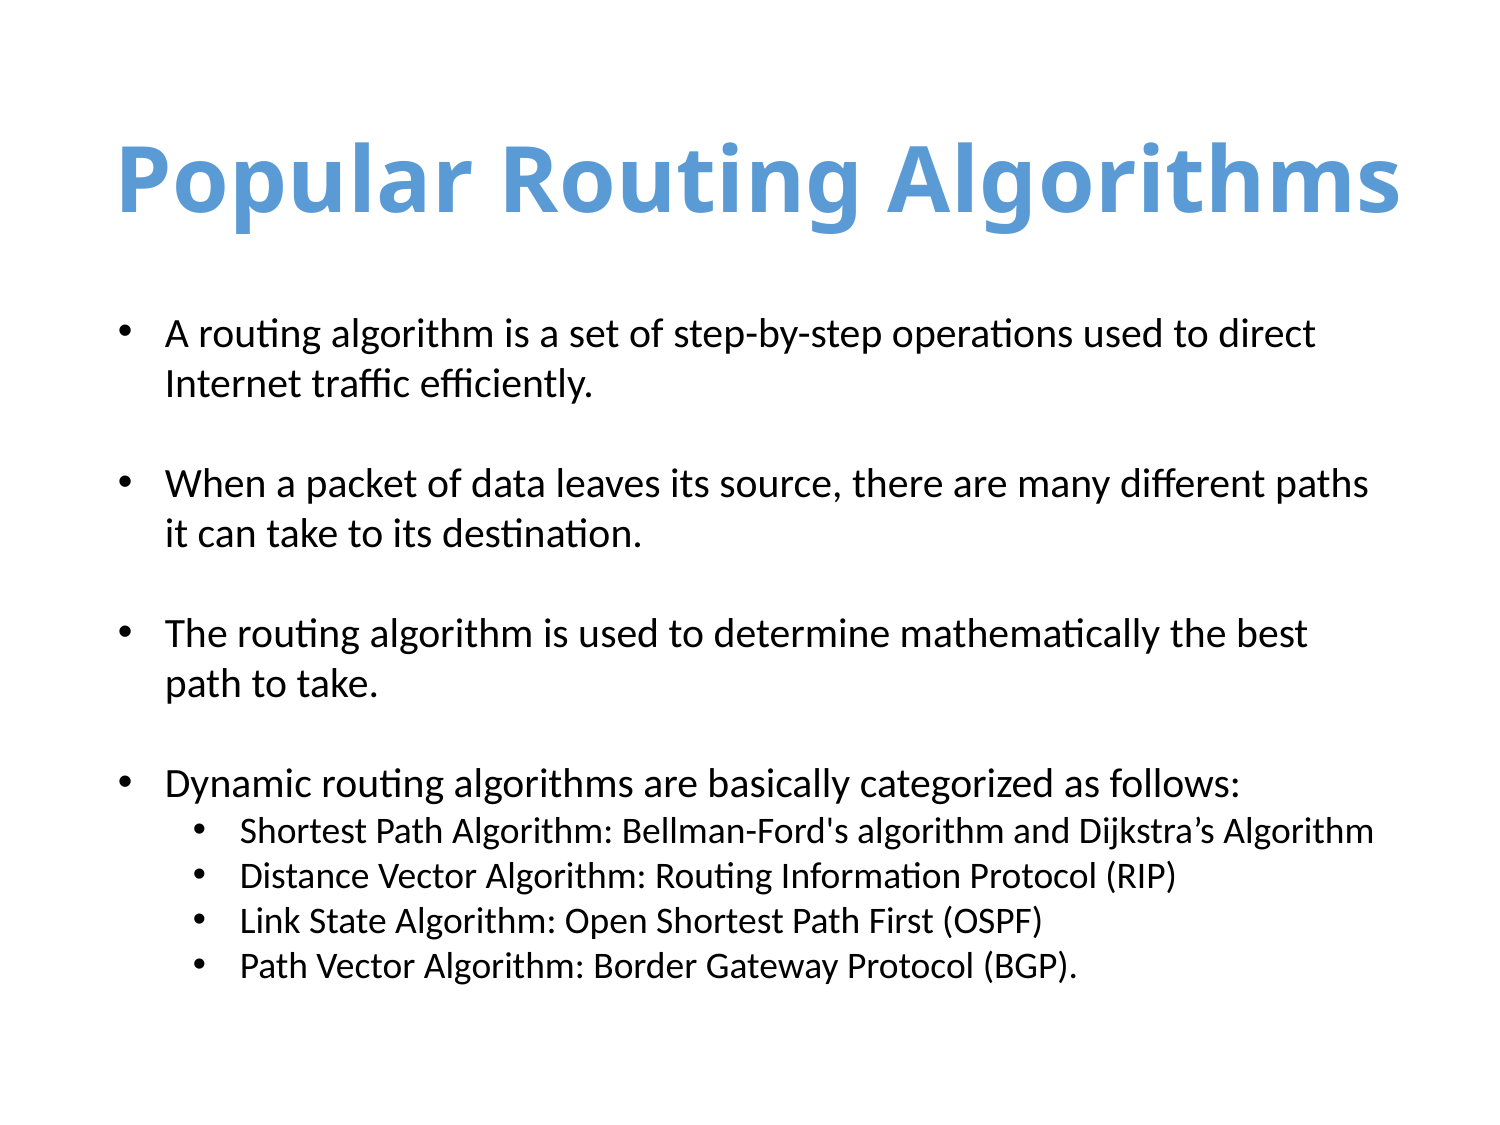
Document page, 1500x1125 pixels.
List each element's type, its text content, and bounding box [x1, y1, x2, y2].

text_box A routing algorithm is a set of step-by-step operations used to direct Internet traffic efficiently. When a packet of data leaves its source, there are many different paths it can take to its destination. The routing algorithm is used to determine mathematically the best path to take. Dynamic routing algorithms are basically categorized as follows: Shortest Path Algorithm: Bellman-Ford's algorithm and Dijkstra’s Algorithm Distance Vector Algorithm: Routing Information Protocol (RIP) Link State Algorithm: Open Shortest Path First (OSPF) Path Vector Algorithm: Border Gateway Protocol (BGP). [103, 298, 1397, 994]
title Popular Routing Algorithms [112, 86, 1425, 277]
